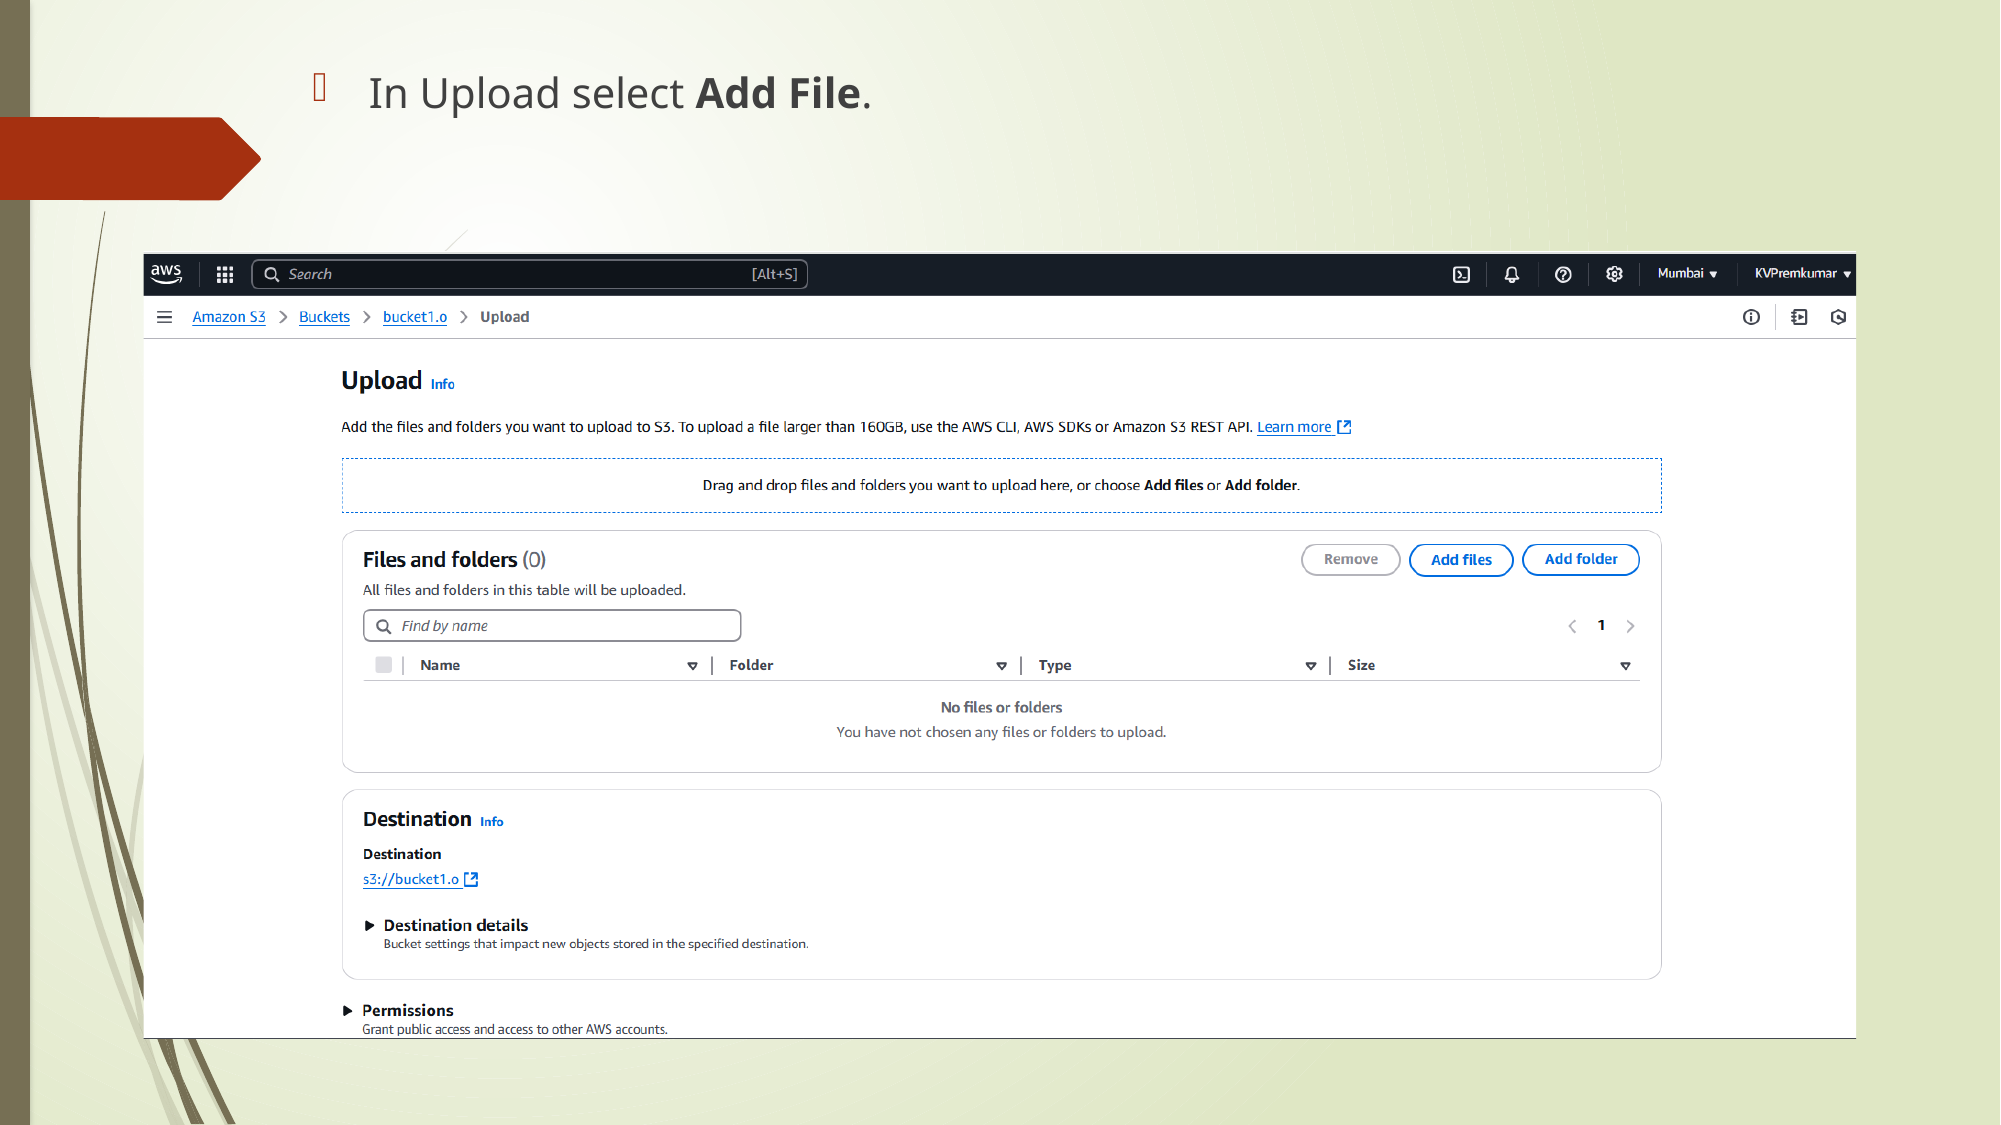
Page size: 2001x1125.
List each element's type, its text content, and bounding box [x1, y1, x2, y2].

text_box In Upload select Add File. [297, 58, 1886, 200]
picture [143, 251, 1857, 1040]
